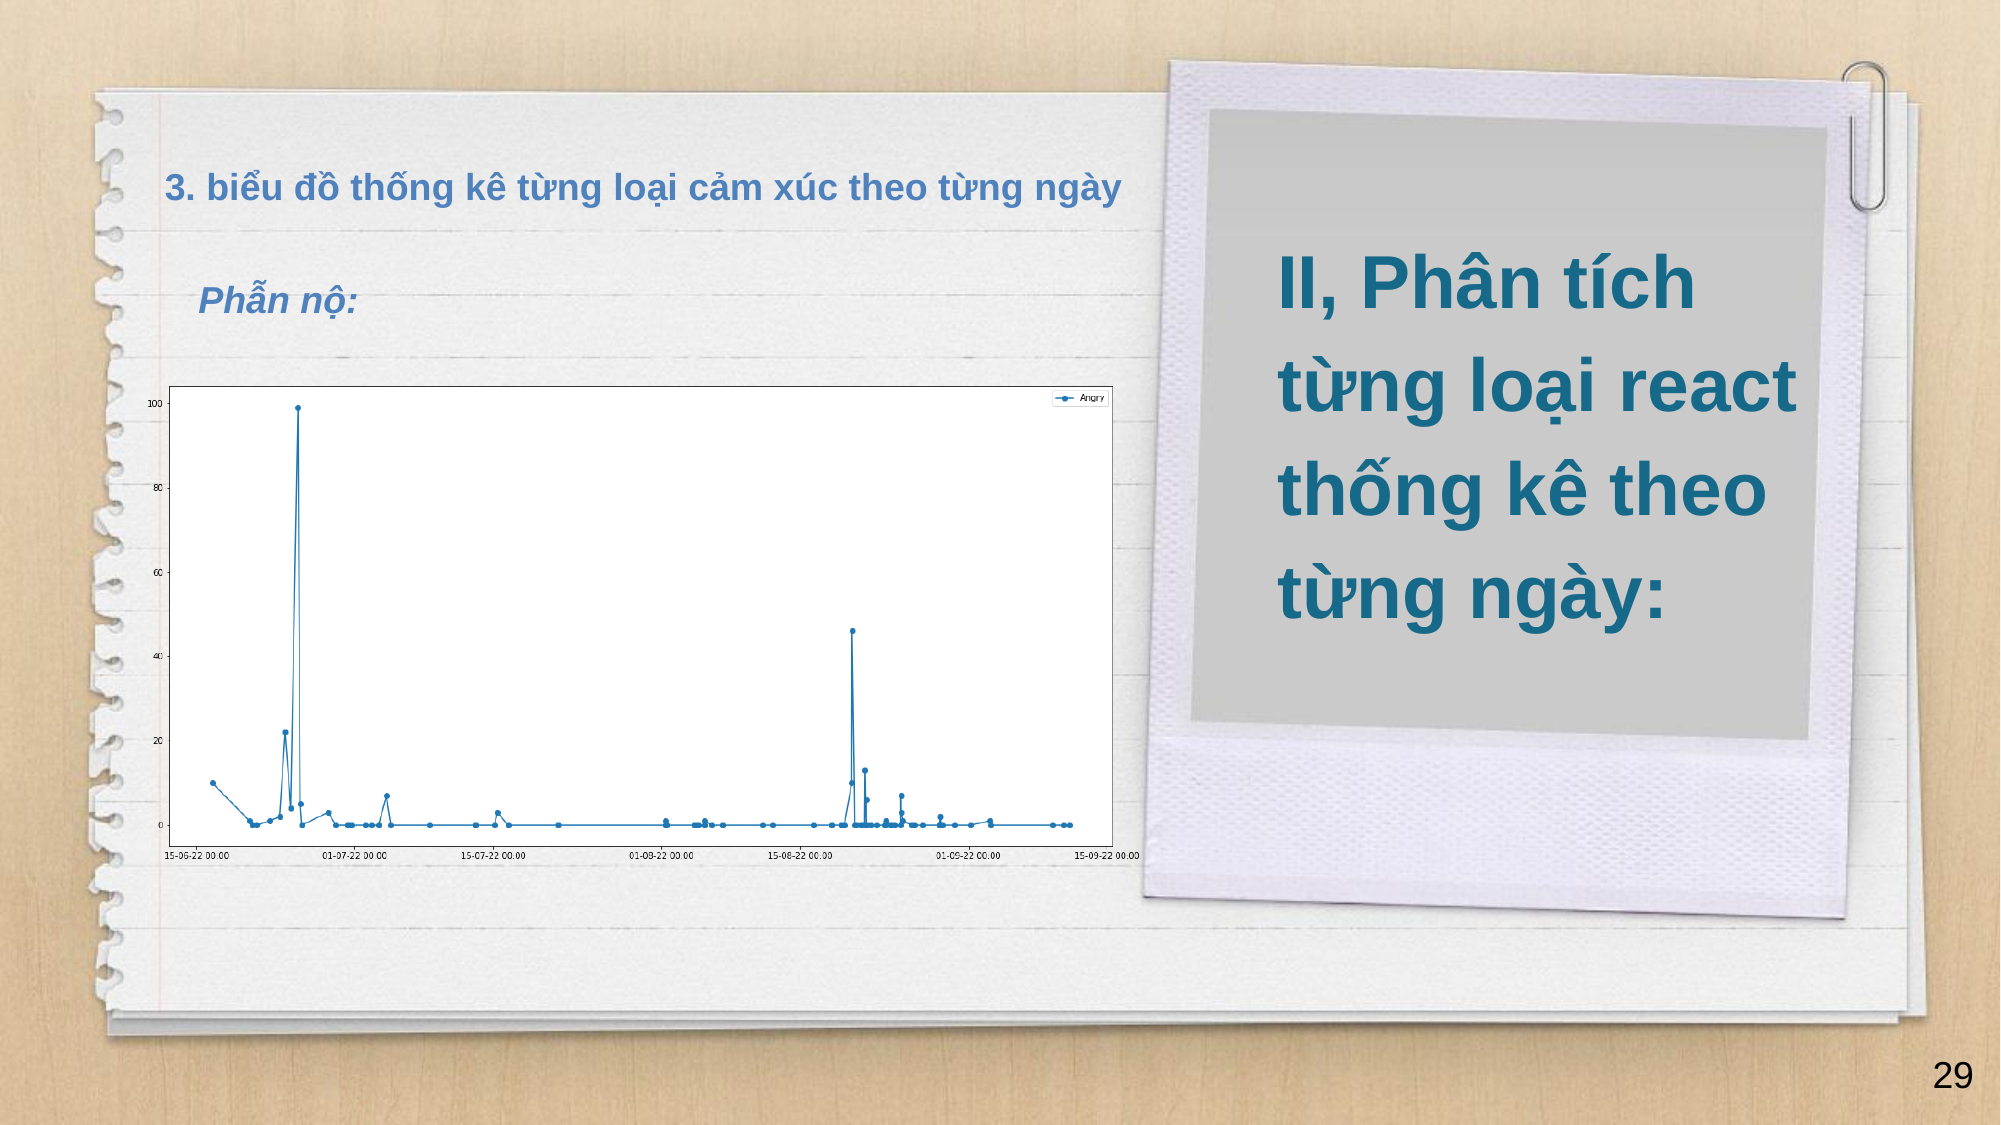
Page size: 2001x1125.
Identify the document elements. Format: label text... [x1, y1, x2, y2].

slide_number 29 [1906, 1022, 2000, 1125]
picture [0, 0, 2001, 1125]
text_box II, Phân tích từng loại react thống kê theo từng ngày: [1262, 212, 1813, 641]
text_box 3. biểu đồ thống kê từng loại cảm xúc theo từng ngày [150, 149, 1151, 216]
text_box Phẫn nộ: [183, 262, 1184, 329]
